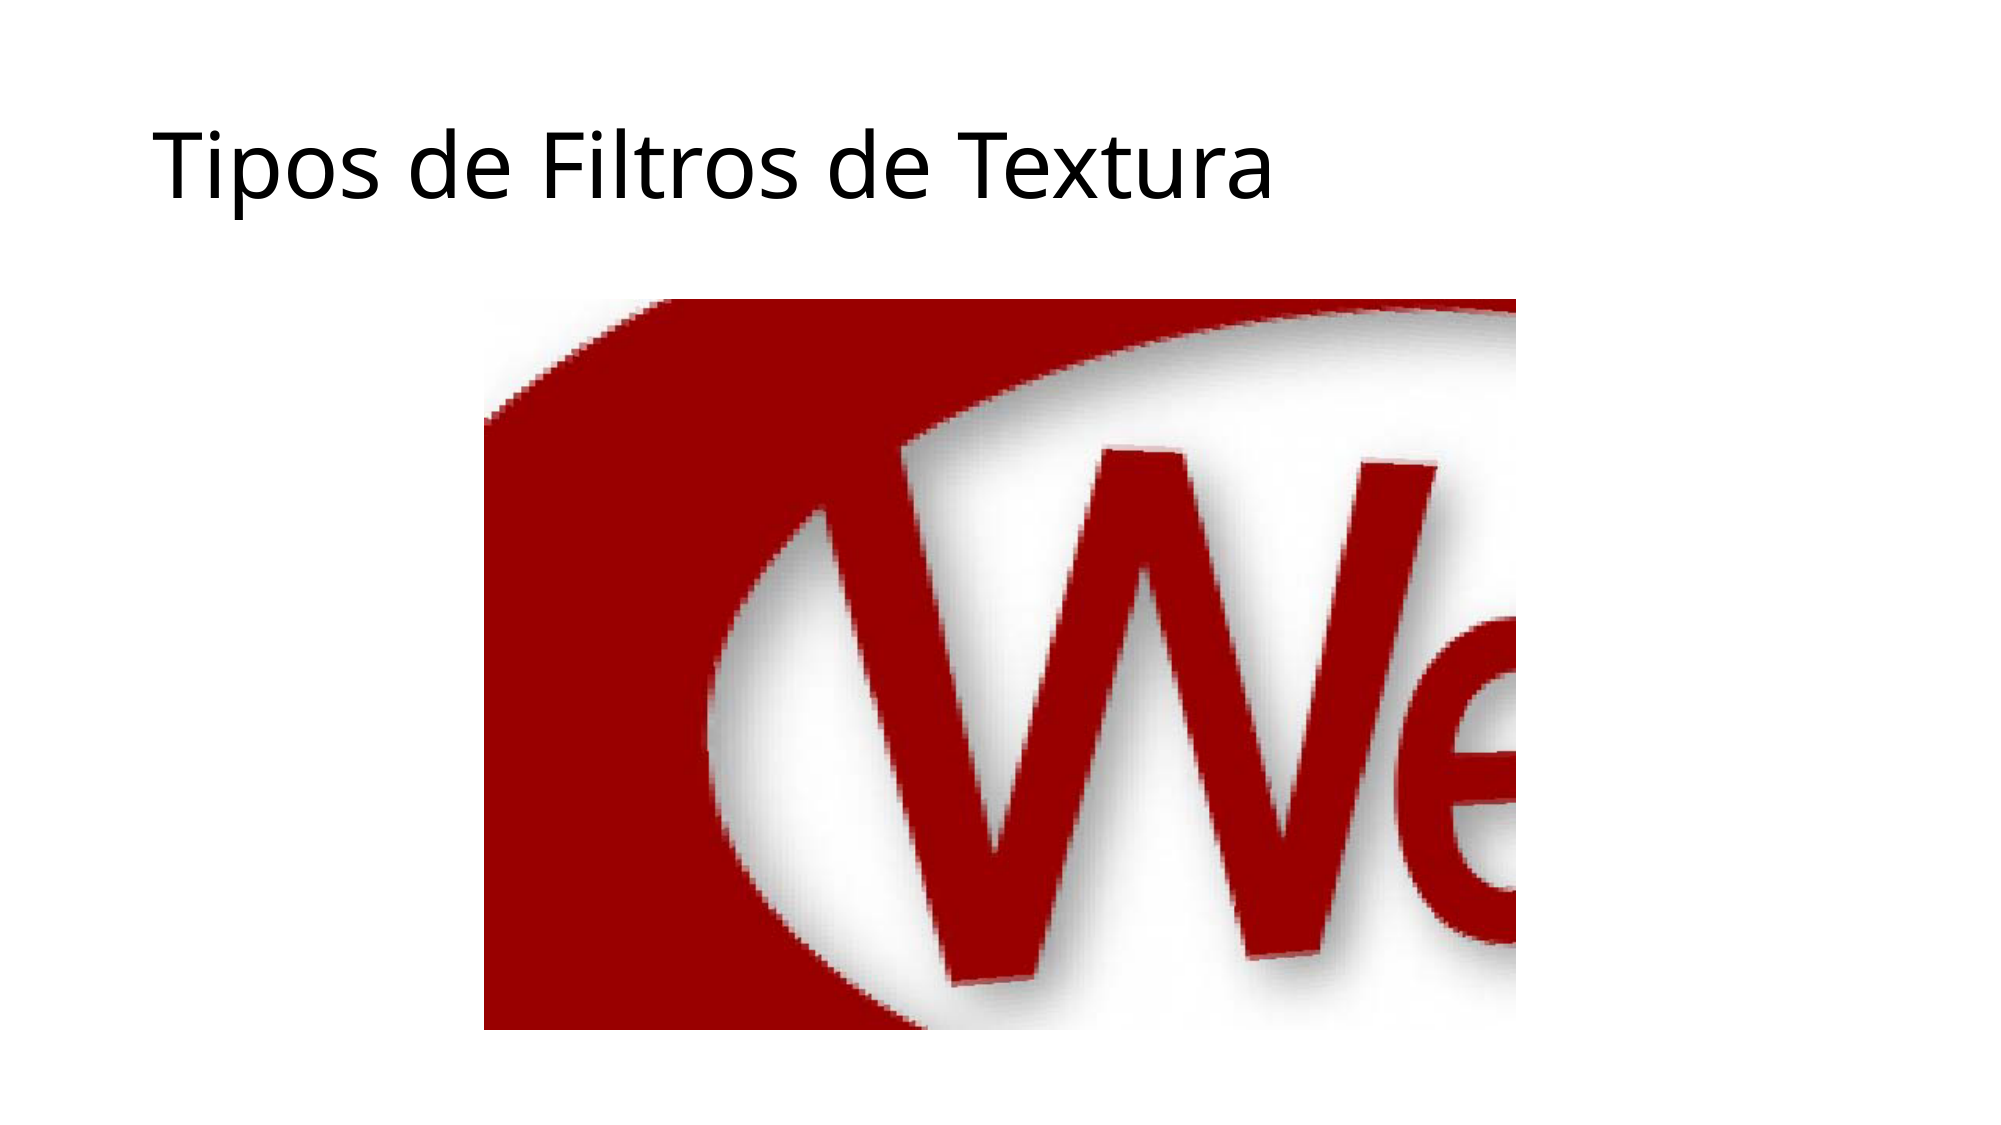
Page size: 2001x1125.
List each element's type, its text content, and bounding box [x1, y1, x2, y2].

picture [484, 299, 1516, 1030]
title Tipos de Filtros de Textura [137, 59, 1863, 278]
